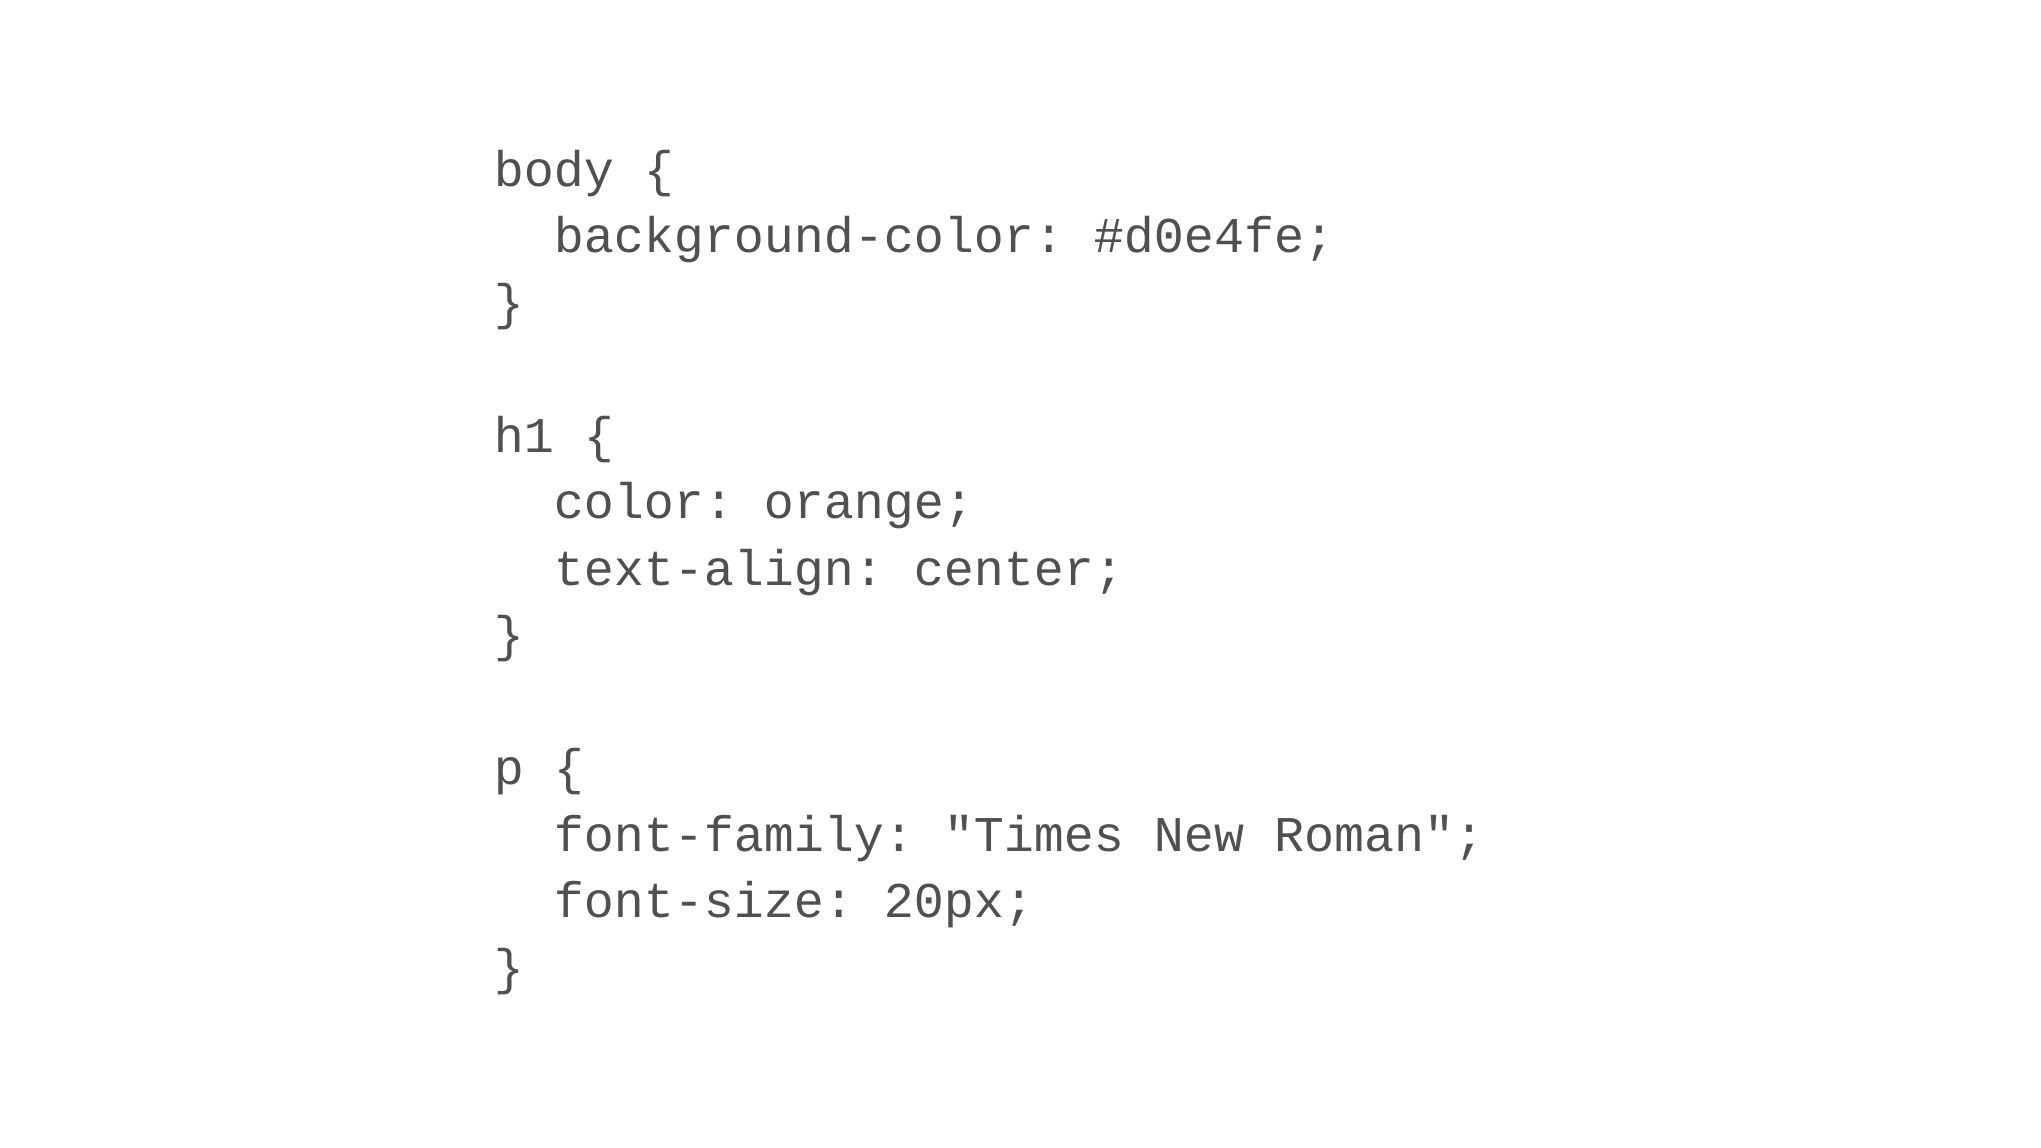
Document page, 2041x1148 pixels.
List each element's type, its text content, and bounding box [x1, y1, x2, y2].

text_box body { background-color: #d0e4fe; } h1 { color: orange; text-align: center; } p { font-family: "Times New Roman"; font-size: 20px; } [463, 119, 1577, 1020]
